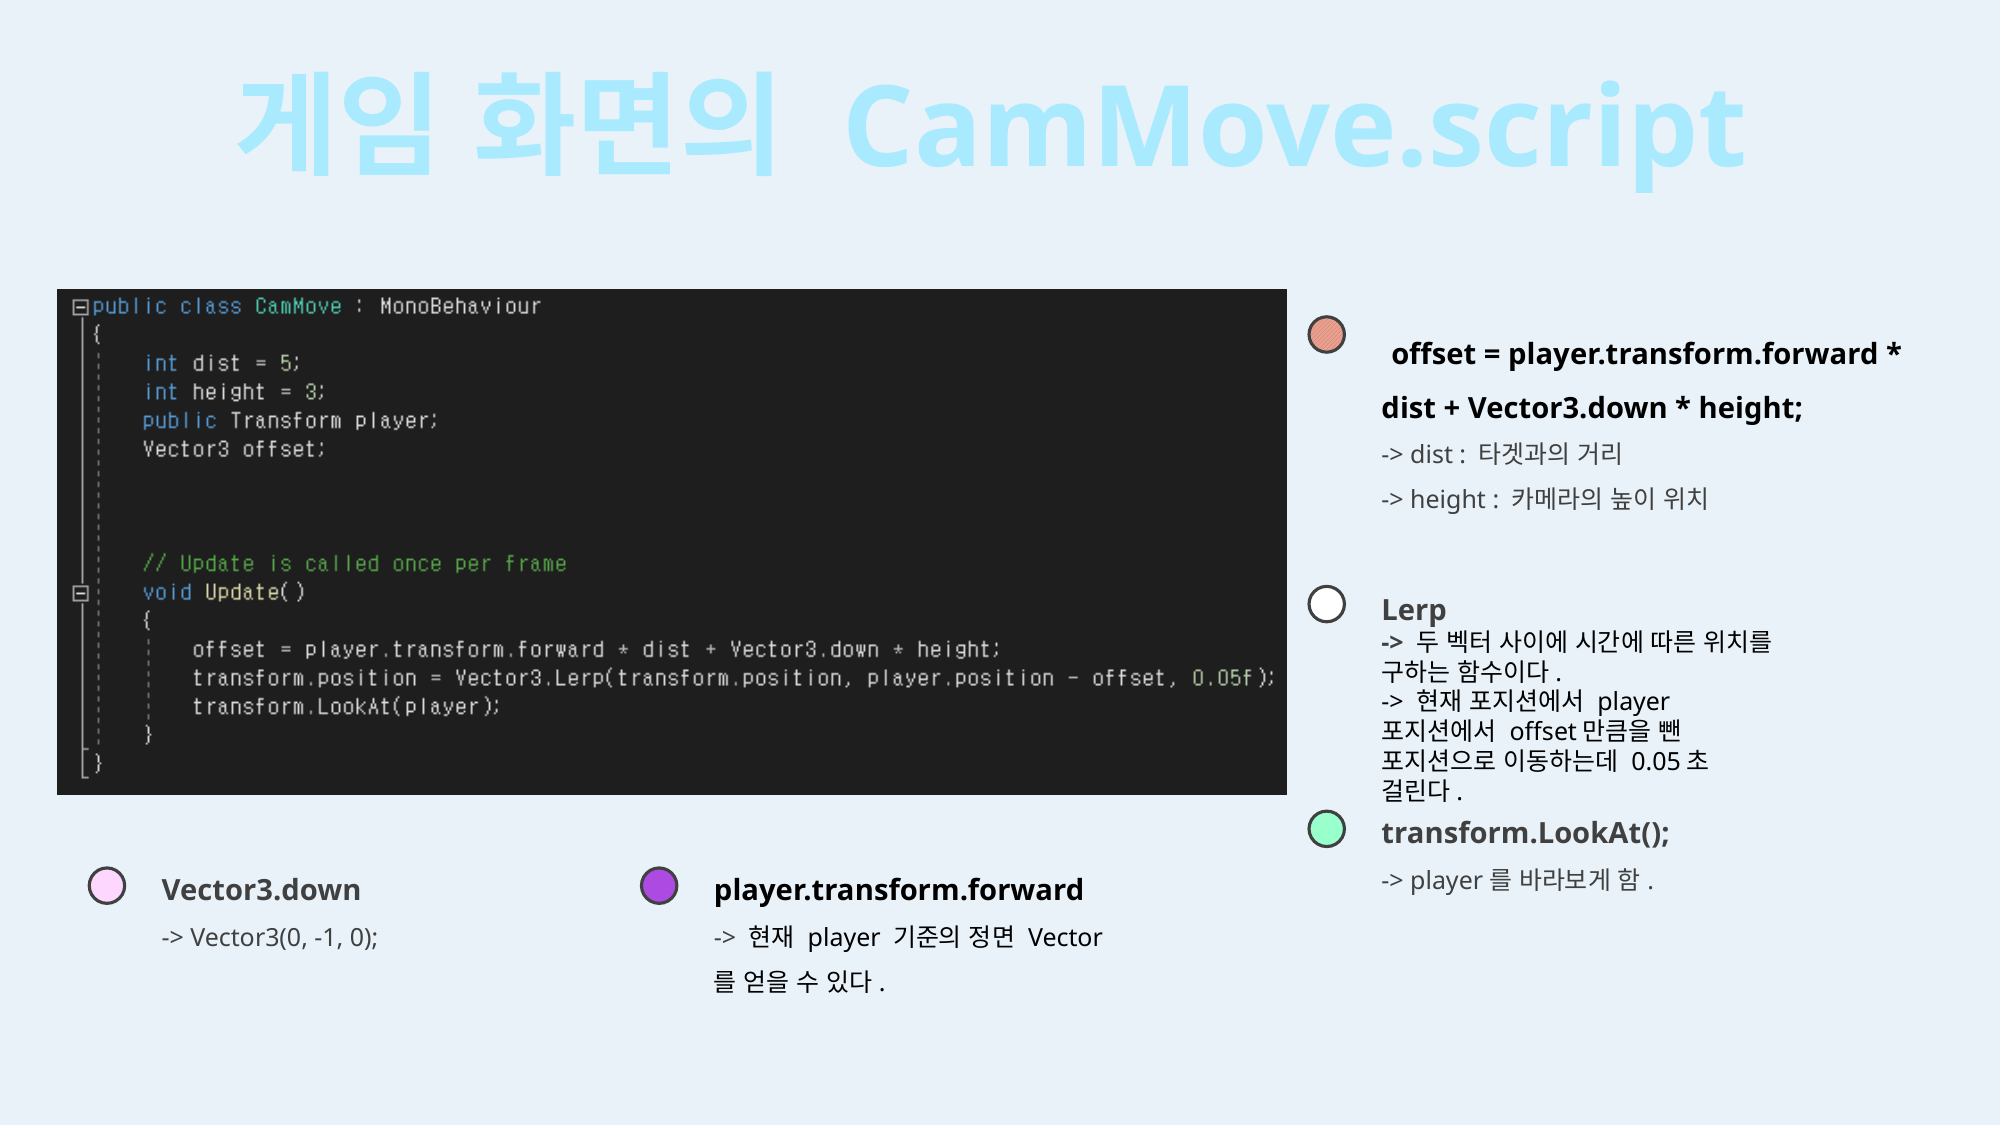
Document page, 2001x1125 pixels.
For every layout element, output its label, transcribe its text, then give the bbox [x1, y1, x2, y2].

text_box [1307, 585, 1346, 623]
text_box Vector3.down -> Vector3(0, -1, 0); [146, 846, 578, 959]
text_box offset = player.transform.forward * dist + Vector3.down * height; -> dist : 타겟과의 거리 -> height : 카메라의 높이 위치 [1366, 296, 1962, 522]
text_box player.transform.forward -> 현재 player 기준의 정면 Vector를 얻을 수 있다. [699, 846, 1130, 1004]
text_box Lerp -> 두 벡터 사이에 시간에 따른 위치를 구하는 함수이다. -> 현재 포지션에서 player 포지션에서 offset만큼을 뺀 포지션으로 이동하는데 0.05초 걸린다. [1366, 566, 1797, 789]
text_box [88, 866, 126, 905]
text_box [1307, 315, 1346, 354]
text_box [640, 866, 678, 905]
picture [57, 289, 1287, 795]
text_box [1307, 810, 1346, 848]
text_box 게임 화면의 CamMove.script [0, 46, 1983, 197]
text_box transform.LookAt(); -> player를 바라보게 함. [1366, 789, 1797, 902]
